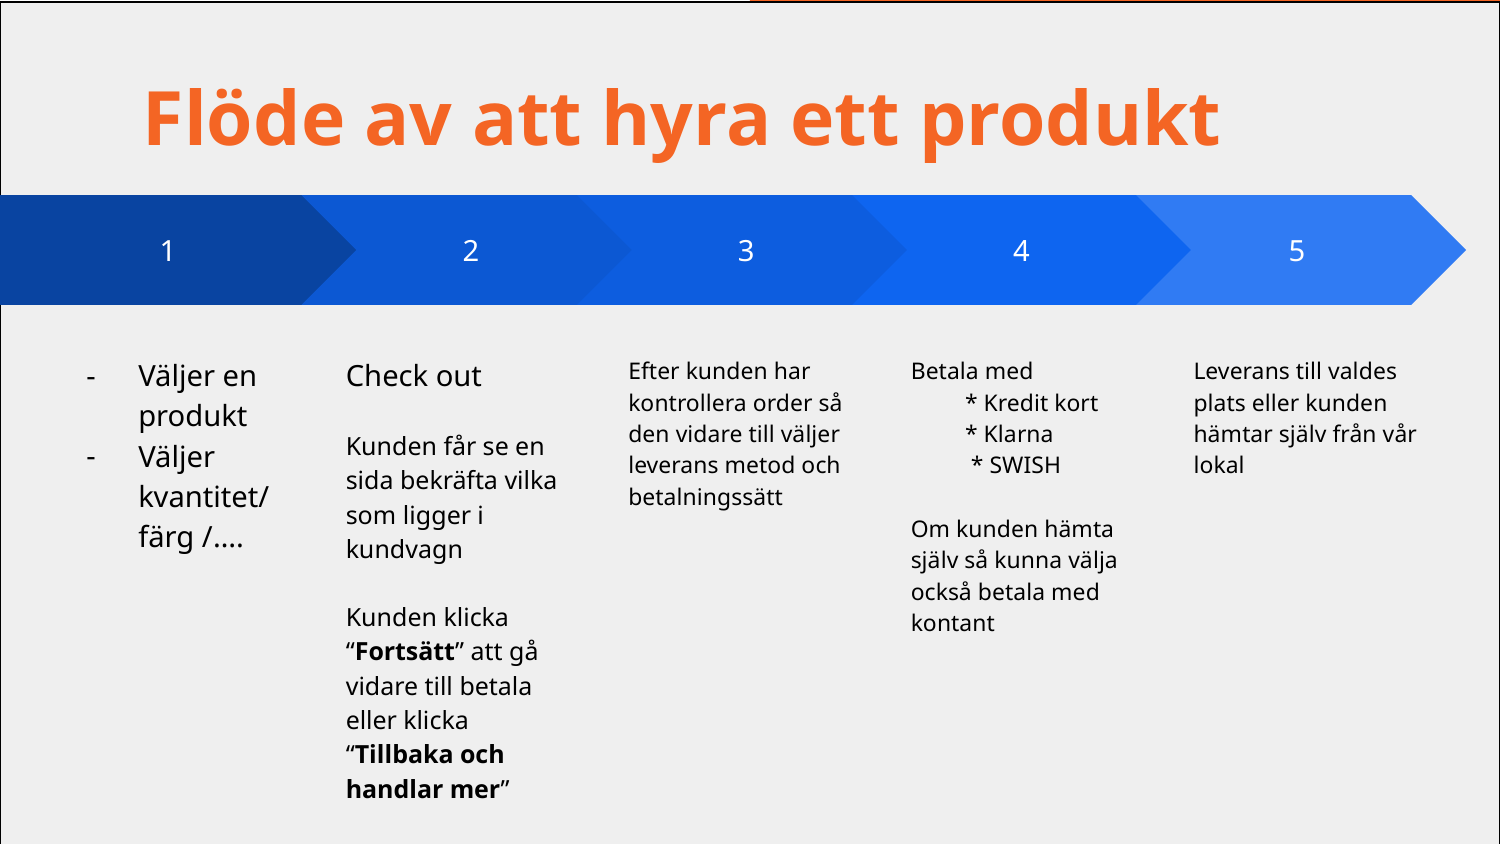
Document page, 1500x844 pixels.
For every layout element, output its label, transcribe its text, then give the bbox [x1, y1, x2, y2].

title Flöde av att hyra ett produkt [54, 7, 1311, 176]
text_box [1192, 194, 1467, 724]
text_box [301, 194, 641, 823]
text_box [576, 194, 850, 724]
text_box [0, 1, 1500, 844]
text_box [852, 194, 1192, 724]
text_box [0, 194, 300, 724]
